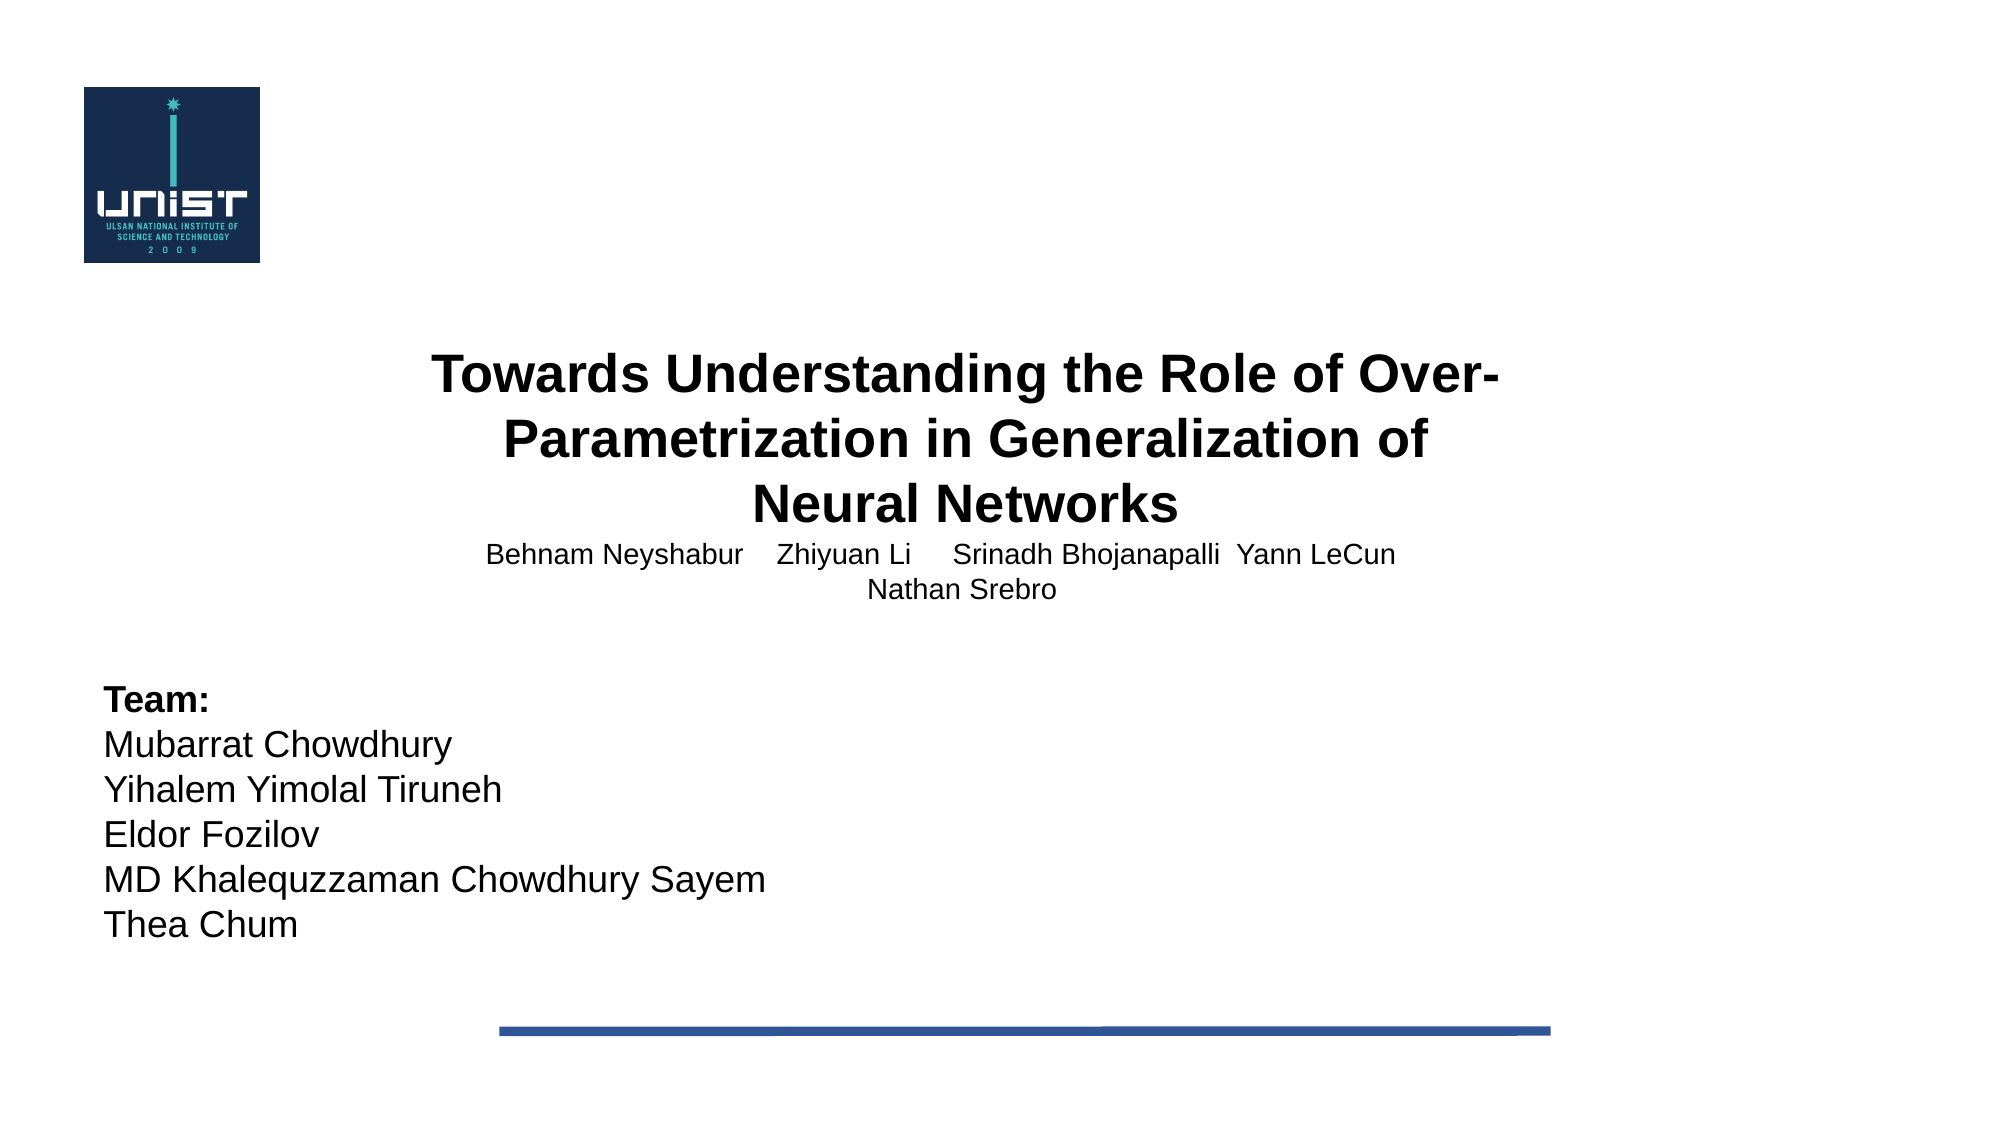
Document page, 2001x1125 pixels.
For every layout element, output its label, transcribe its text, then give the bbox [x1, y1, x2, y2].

text_box Behnam Neyshabur Zhiyuan Li Srinadh Bhojanapalli Yann LeCun Nathan Srebro [467, 528, 1465, 613]
text_box Team: Mubarrat Chowdhury Yihalem Yimolal Tiruneh Eldor Fozilov MD Khalequzzaman Chowdhury Sayem Thea Chum [88, 667, 782, 952]
picture [84, 87, 260, 263]
text_box Towards Understanding the Role of Over-Parametrization in Generalization of Neural Networks [398, 331, 1535, 541]
